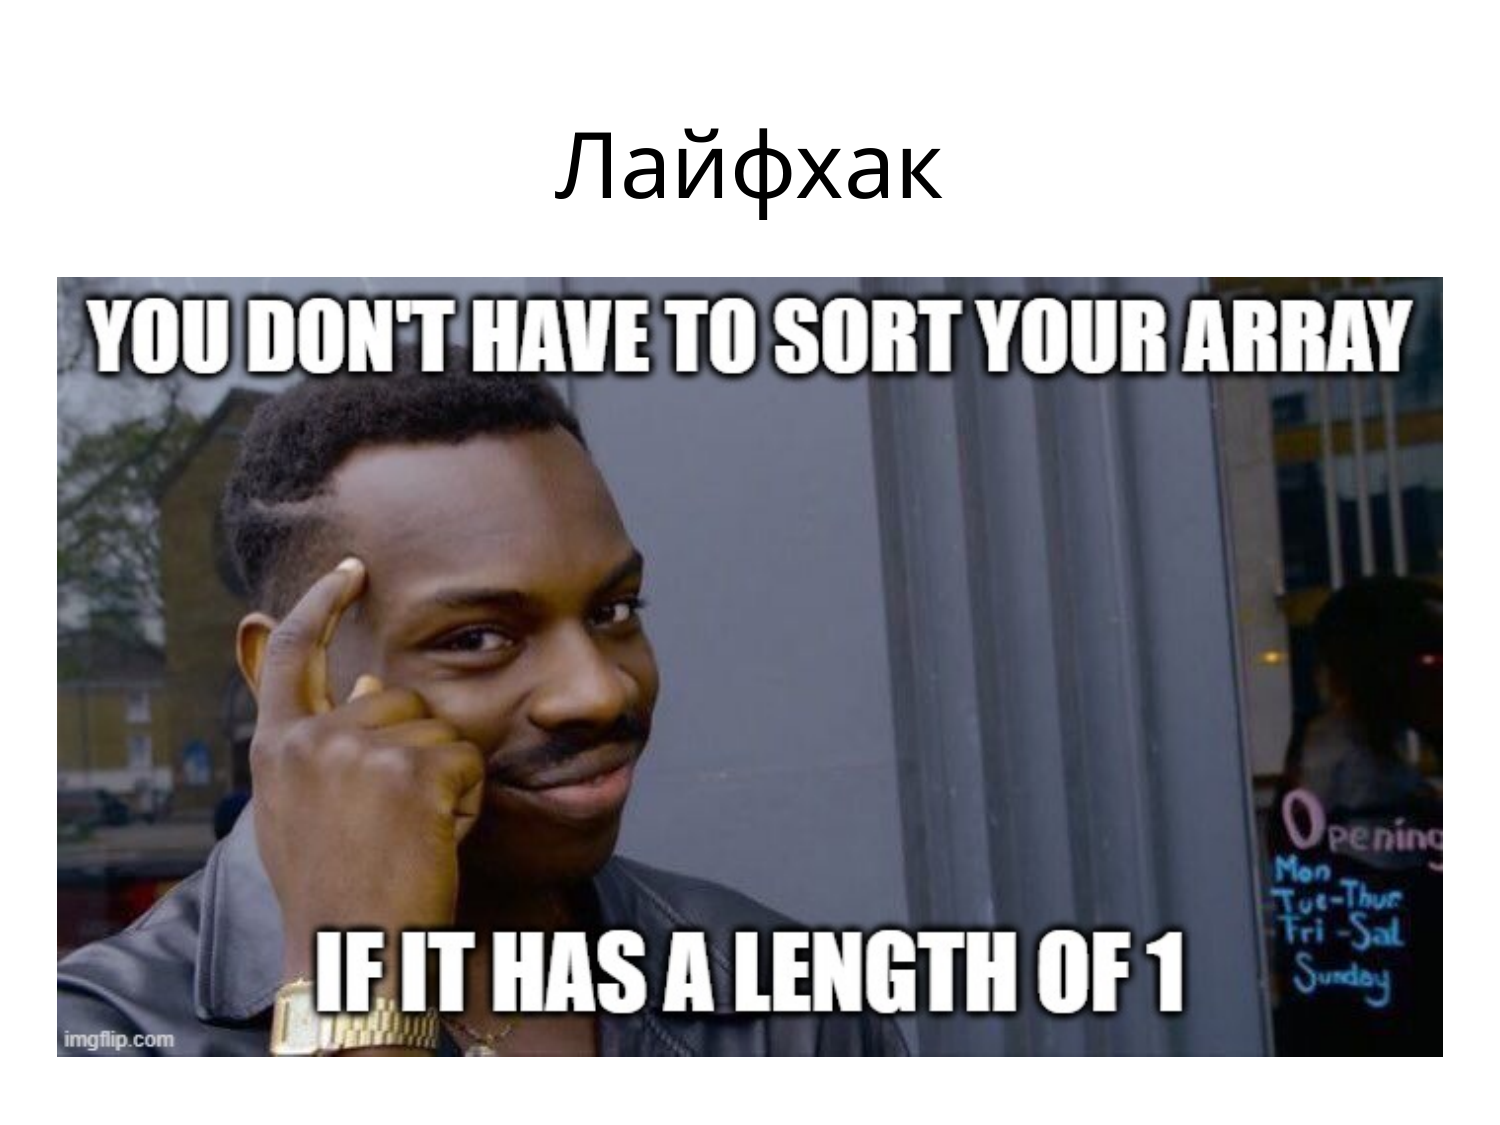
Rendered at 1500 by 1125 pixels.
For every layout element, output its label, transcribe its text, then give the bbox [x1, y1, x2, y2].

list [57, 277, 1443, 1057]
title Лайфхак [103, 59, 1397, 277]
